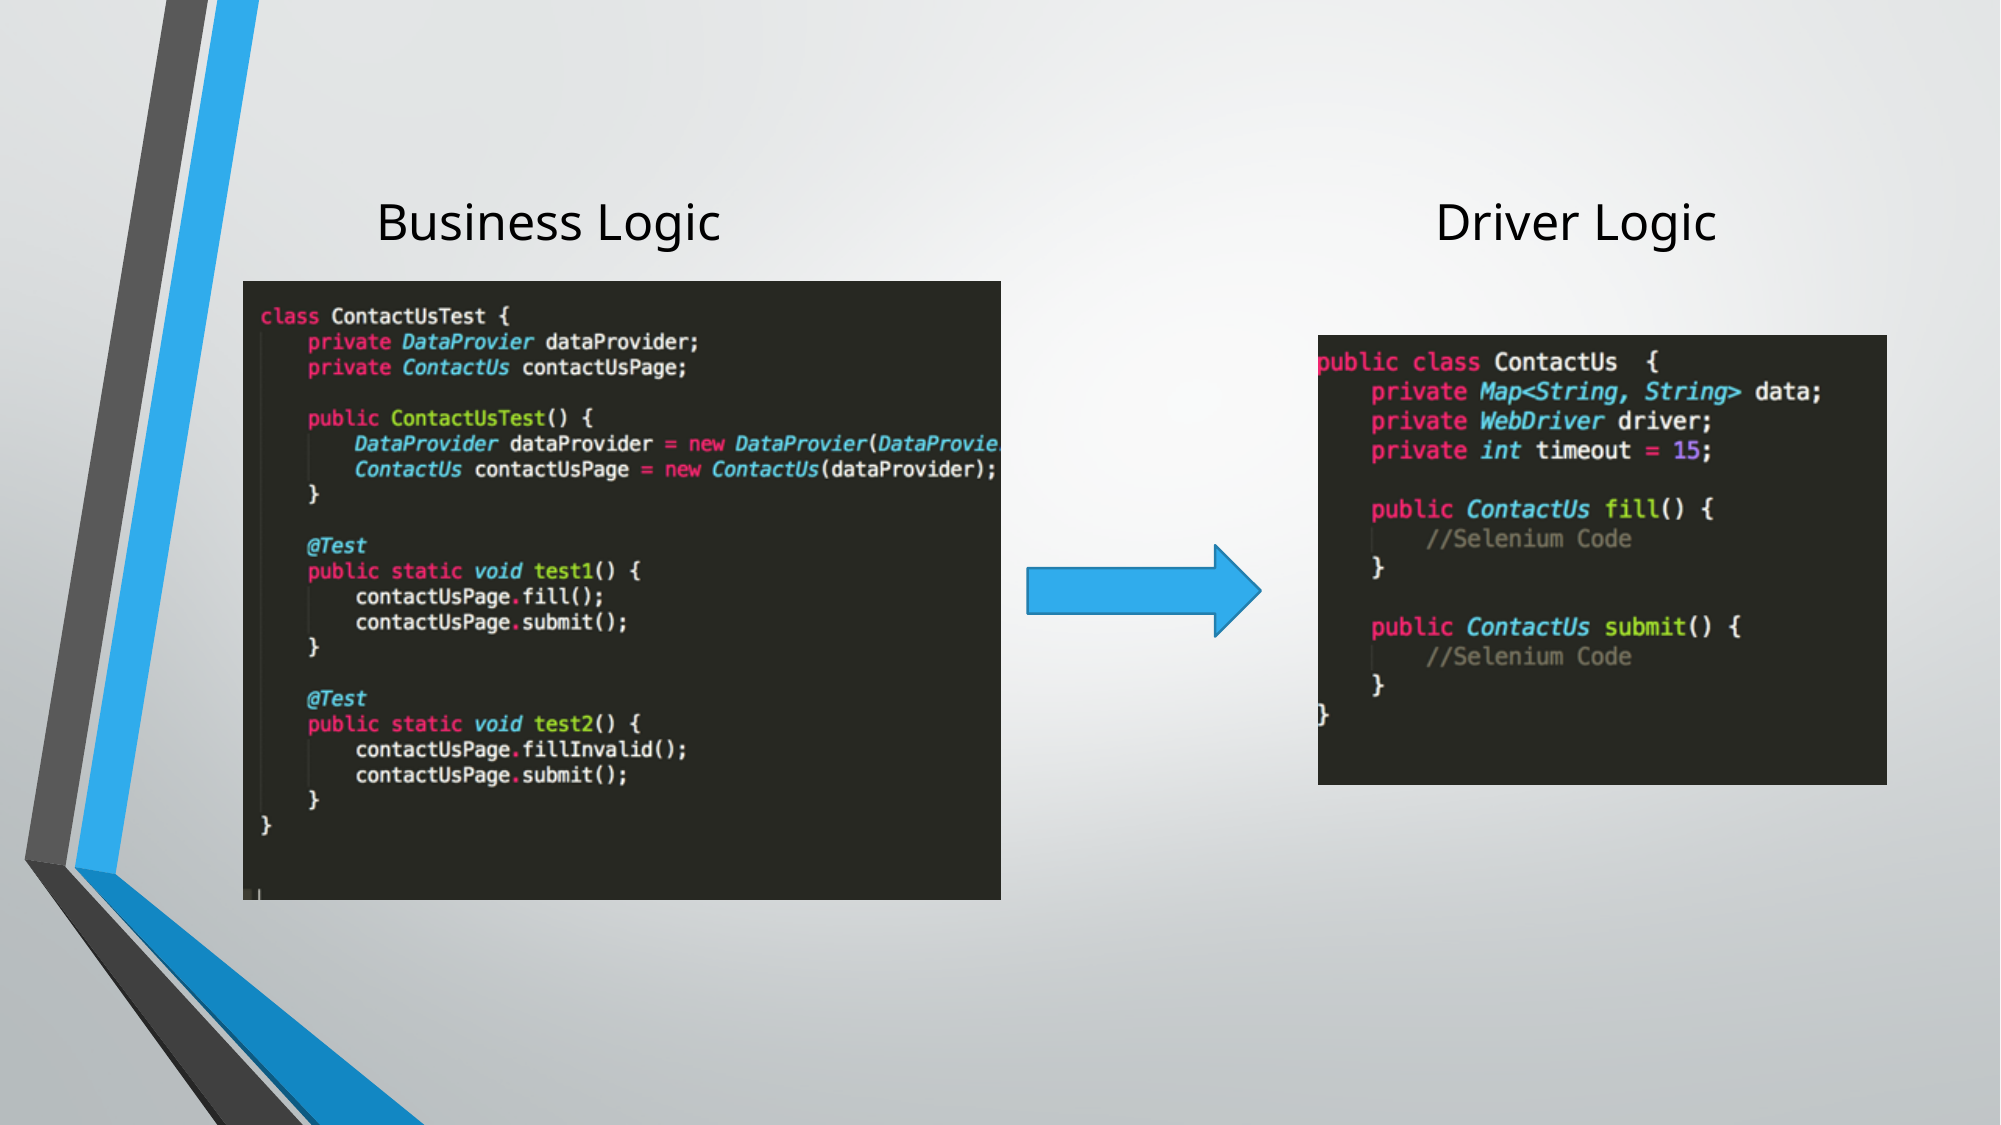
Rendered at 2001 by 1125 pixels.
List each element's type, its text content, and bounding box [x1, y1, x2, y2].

text_box Business Logic [361, 182, 736, 258]
picture [1318, 335, 1888, 785]
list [243, 280, 1002, 901]
text_box Driver Logic [1420, 183, 1733, 258]
text_box [1026, 544, 1262, 638]
